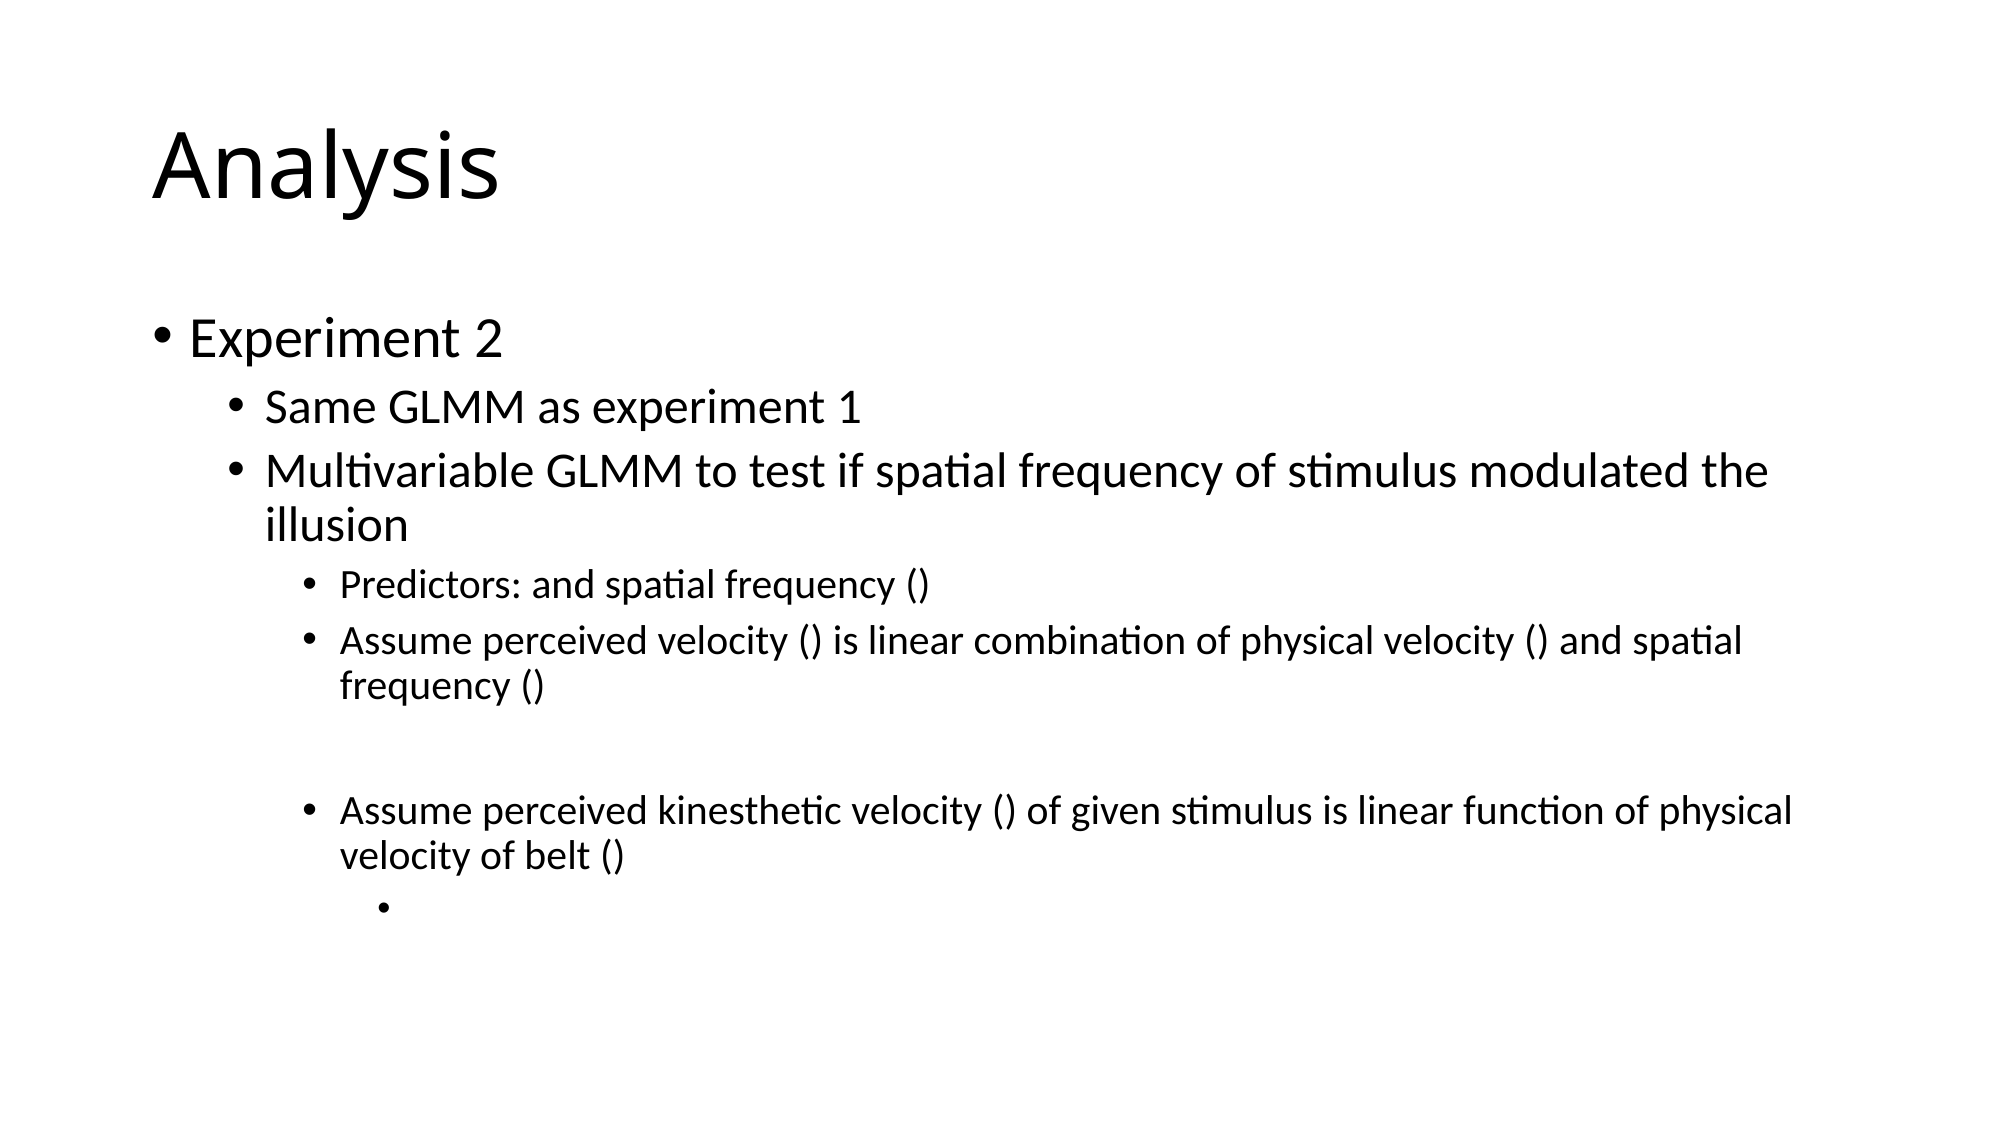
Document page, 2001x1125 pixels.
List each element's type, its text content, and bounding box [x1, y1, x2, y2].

title Analysis [137, 59, 1863, 278]
